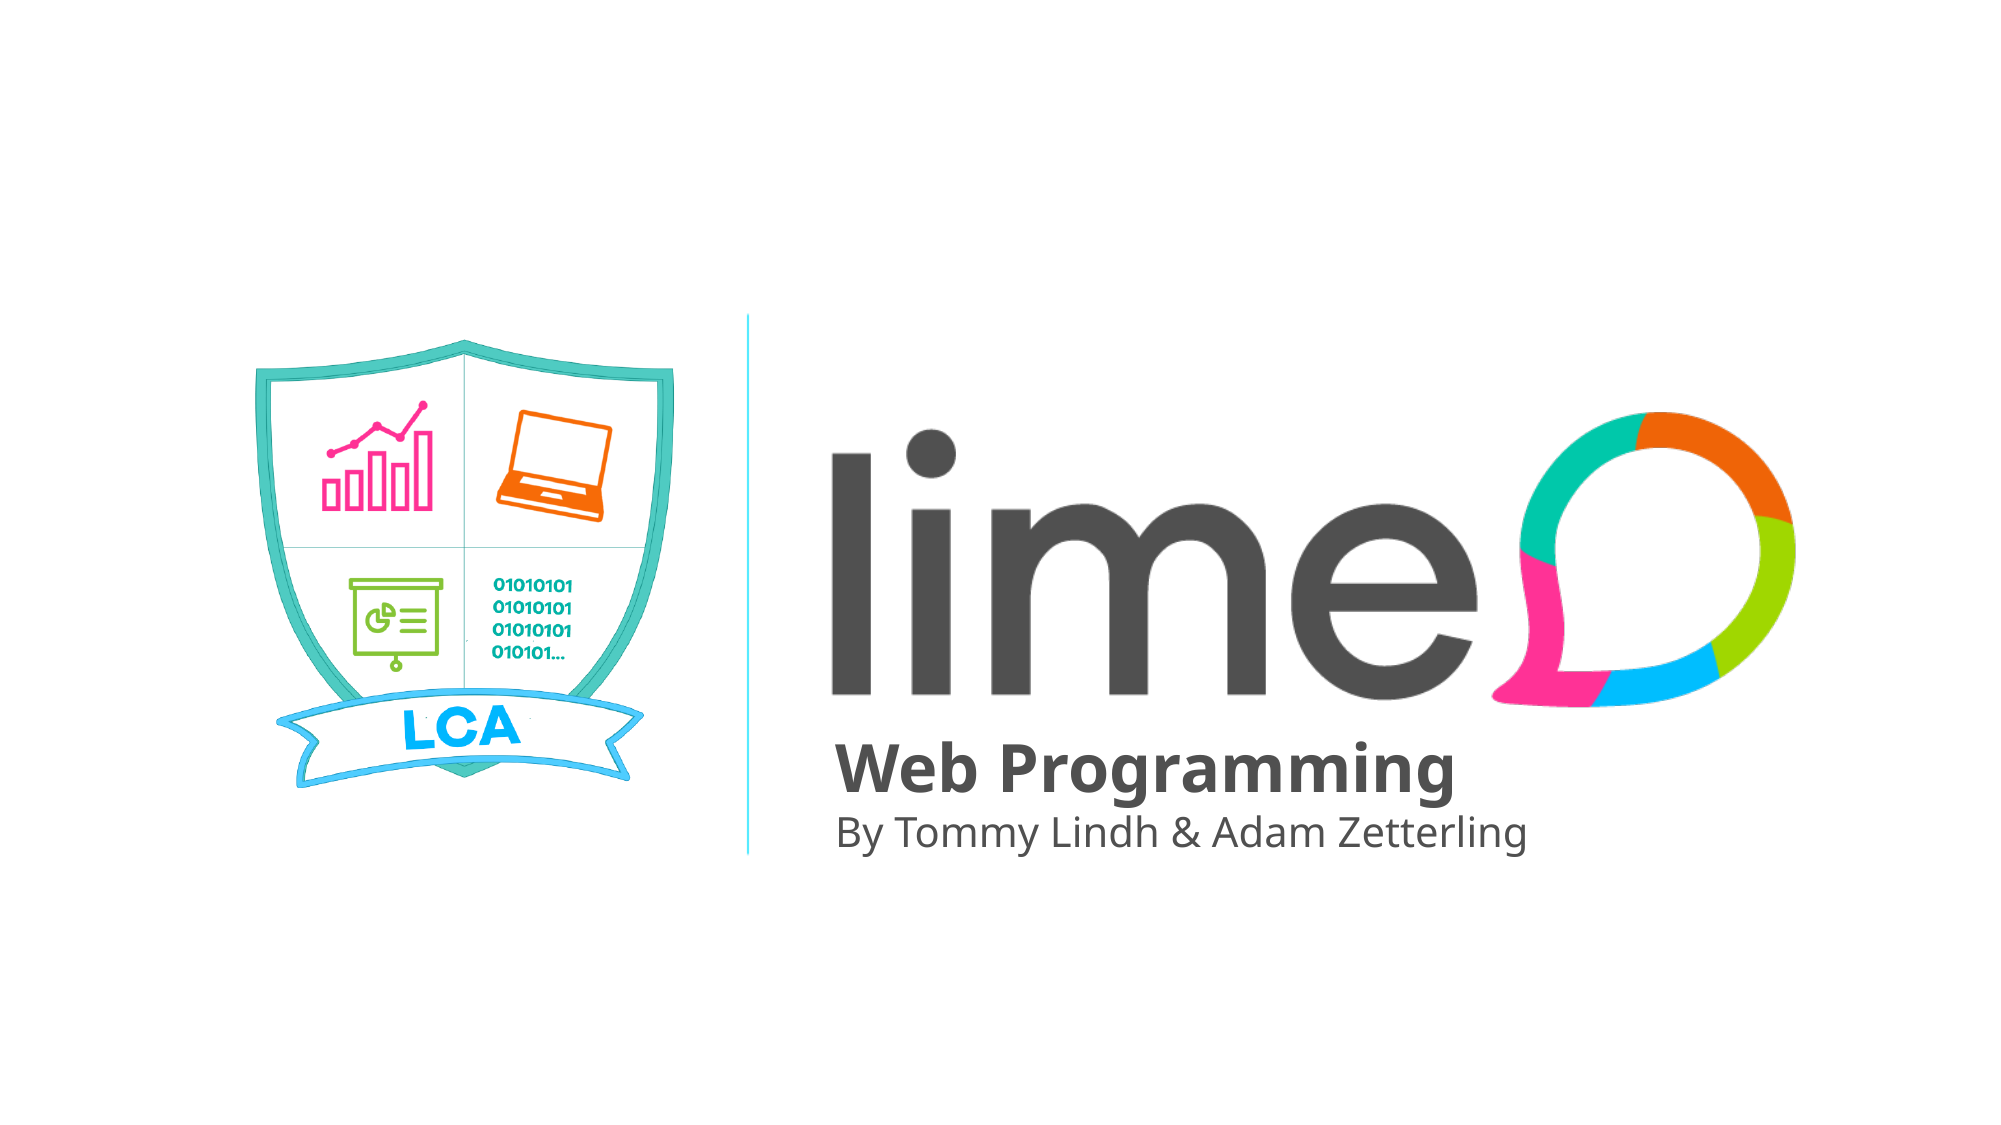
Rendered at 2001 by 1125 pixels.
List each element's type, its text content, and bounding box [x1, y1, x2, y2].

picture [733, 306, 762, 865]
text_box Web Programming By Tommy Lindh & Adam Zetterling [820, 731, 1544, 864]
picture [242, 336, 694, 788]
picture [801, 392, 1817, 731]
